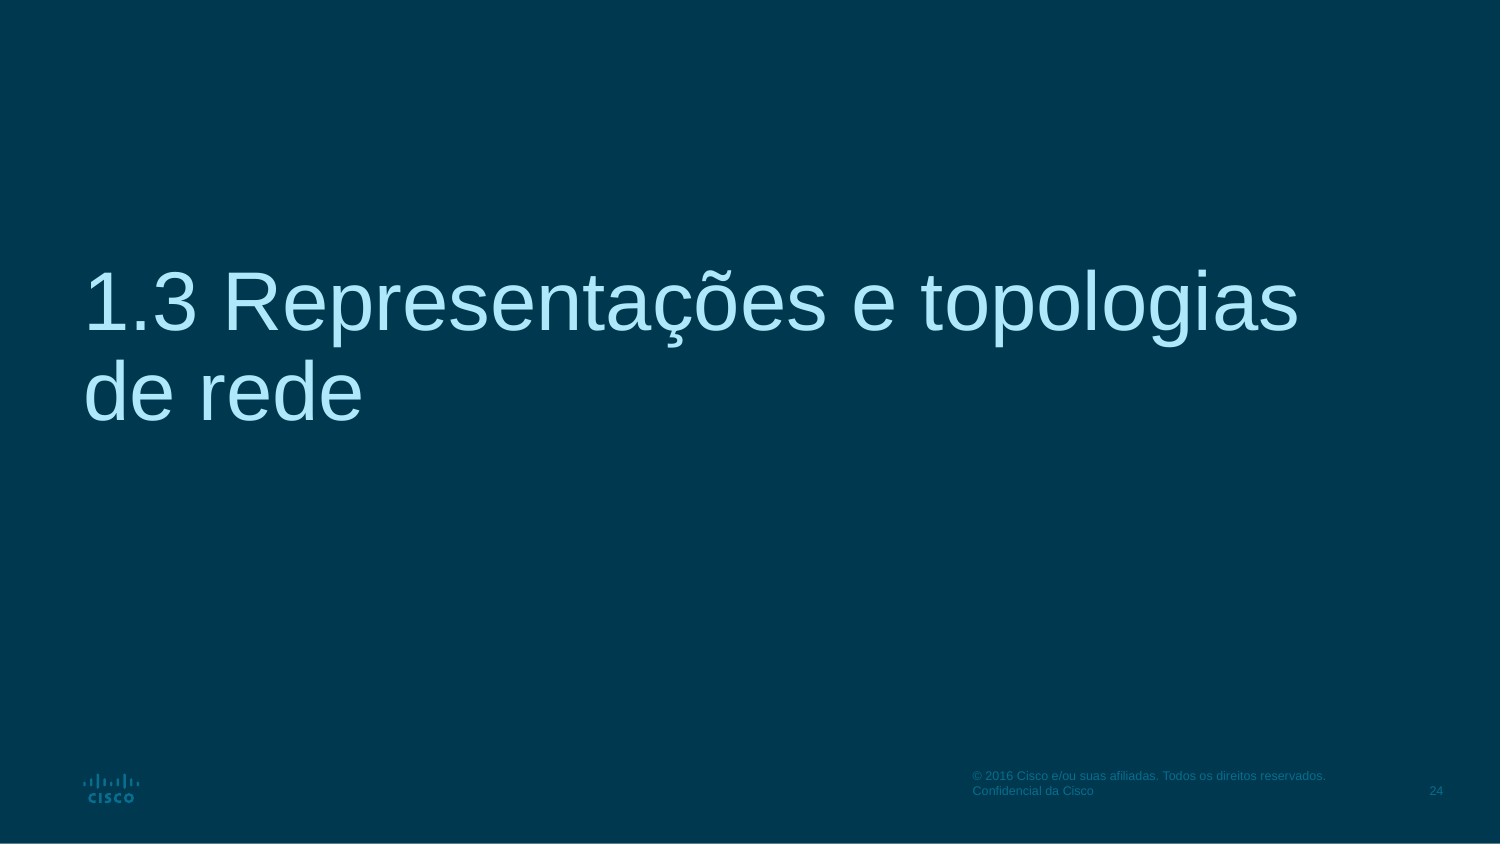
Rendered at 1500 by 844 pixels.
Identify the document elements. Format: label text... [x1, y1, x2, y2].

title 1.3 Representações e topologias de rede [68, 150, 1419, 446]
